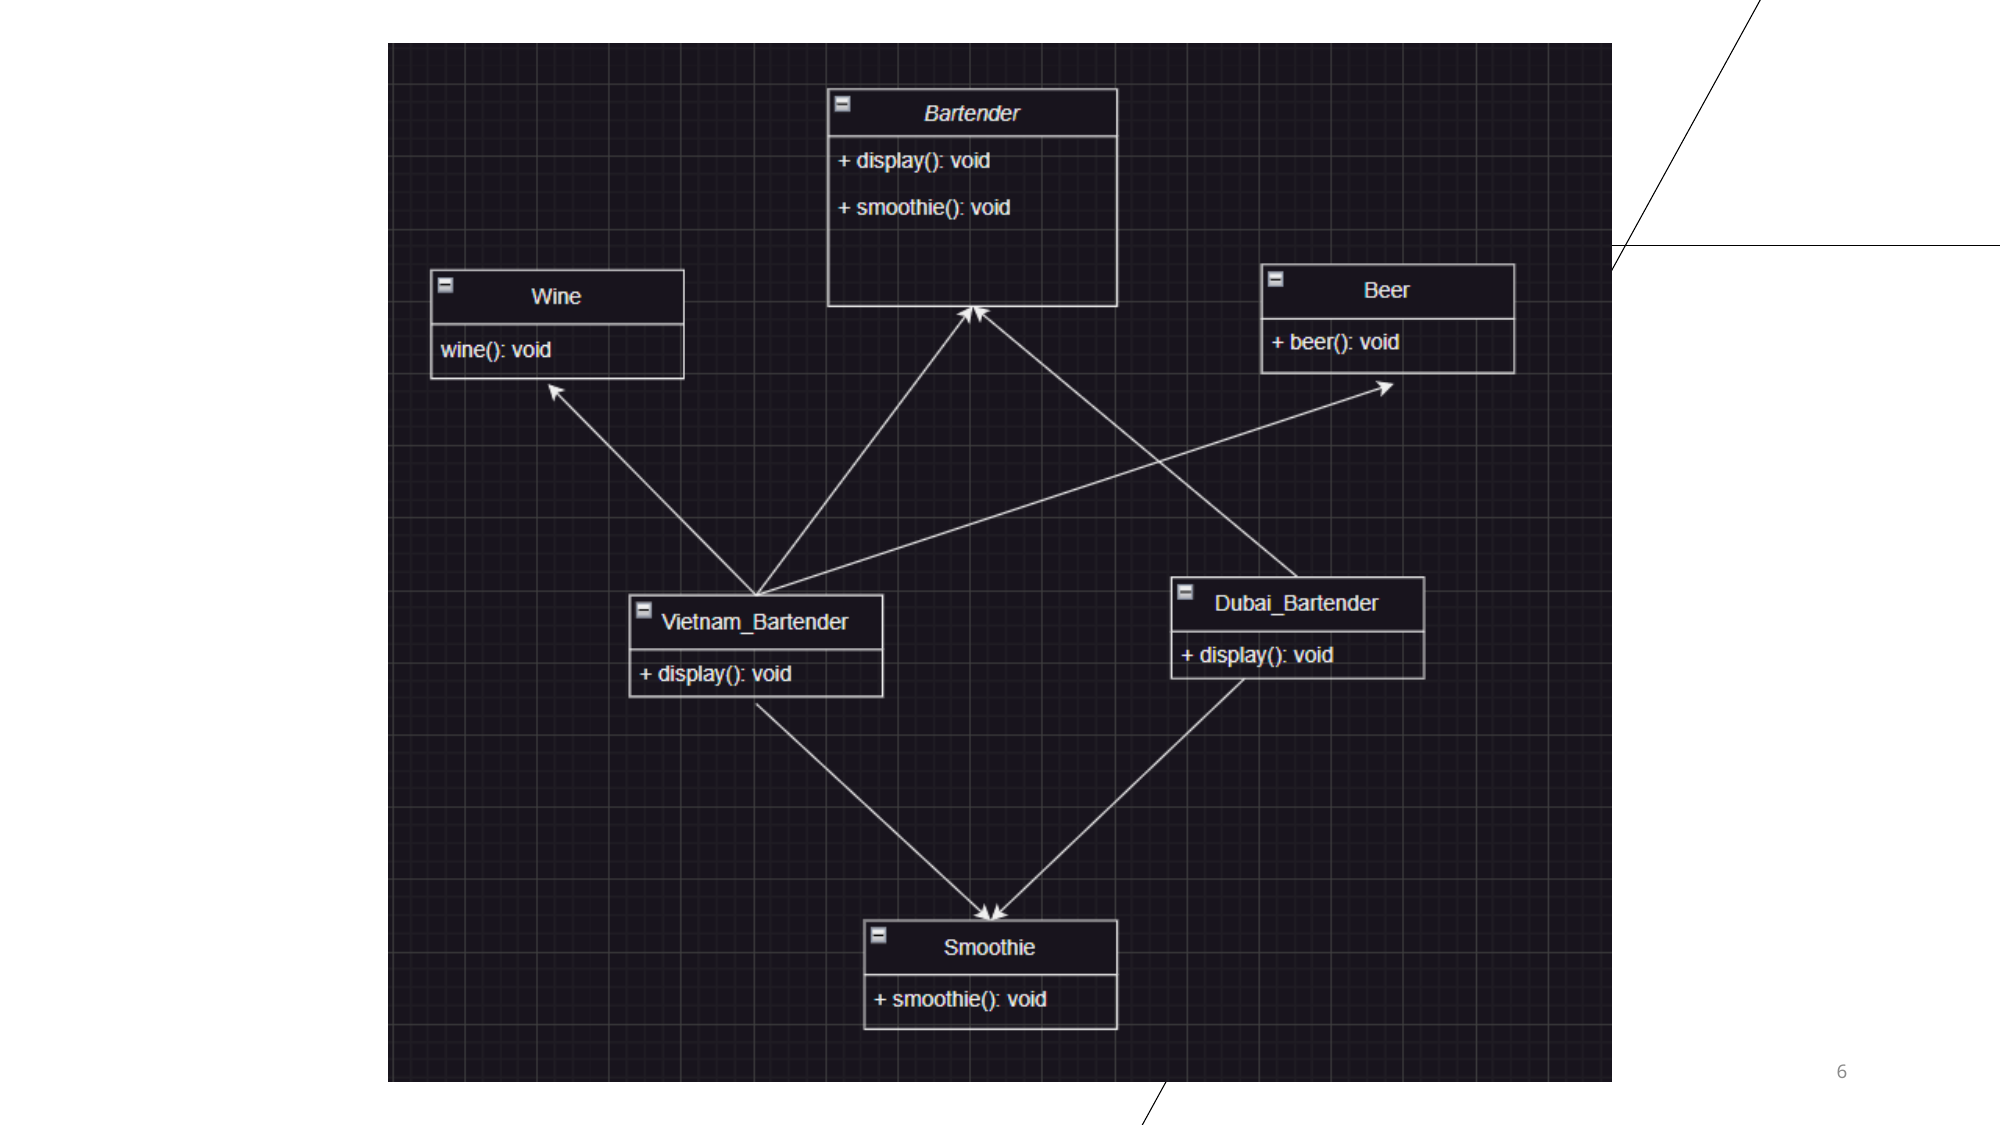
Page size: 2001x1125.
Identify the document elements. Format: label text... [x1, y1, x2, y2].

picture [388, 43, 1612, 1082]
slide_number 6 [1412, 1042, 1863, 1103]
